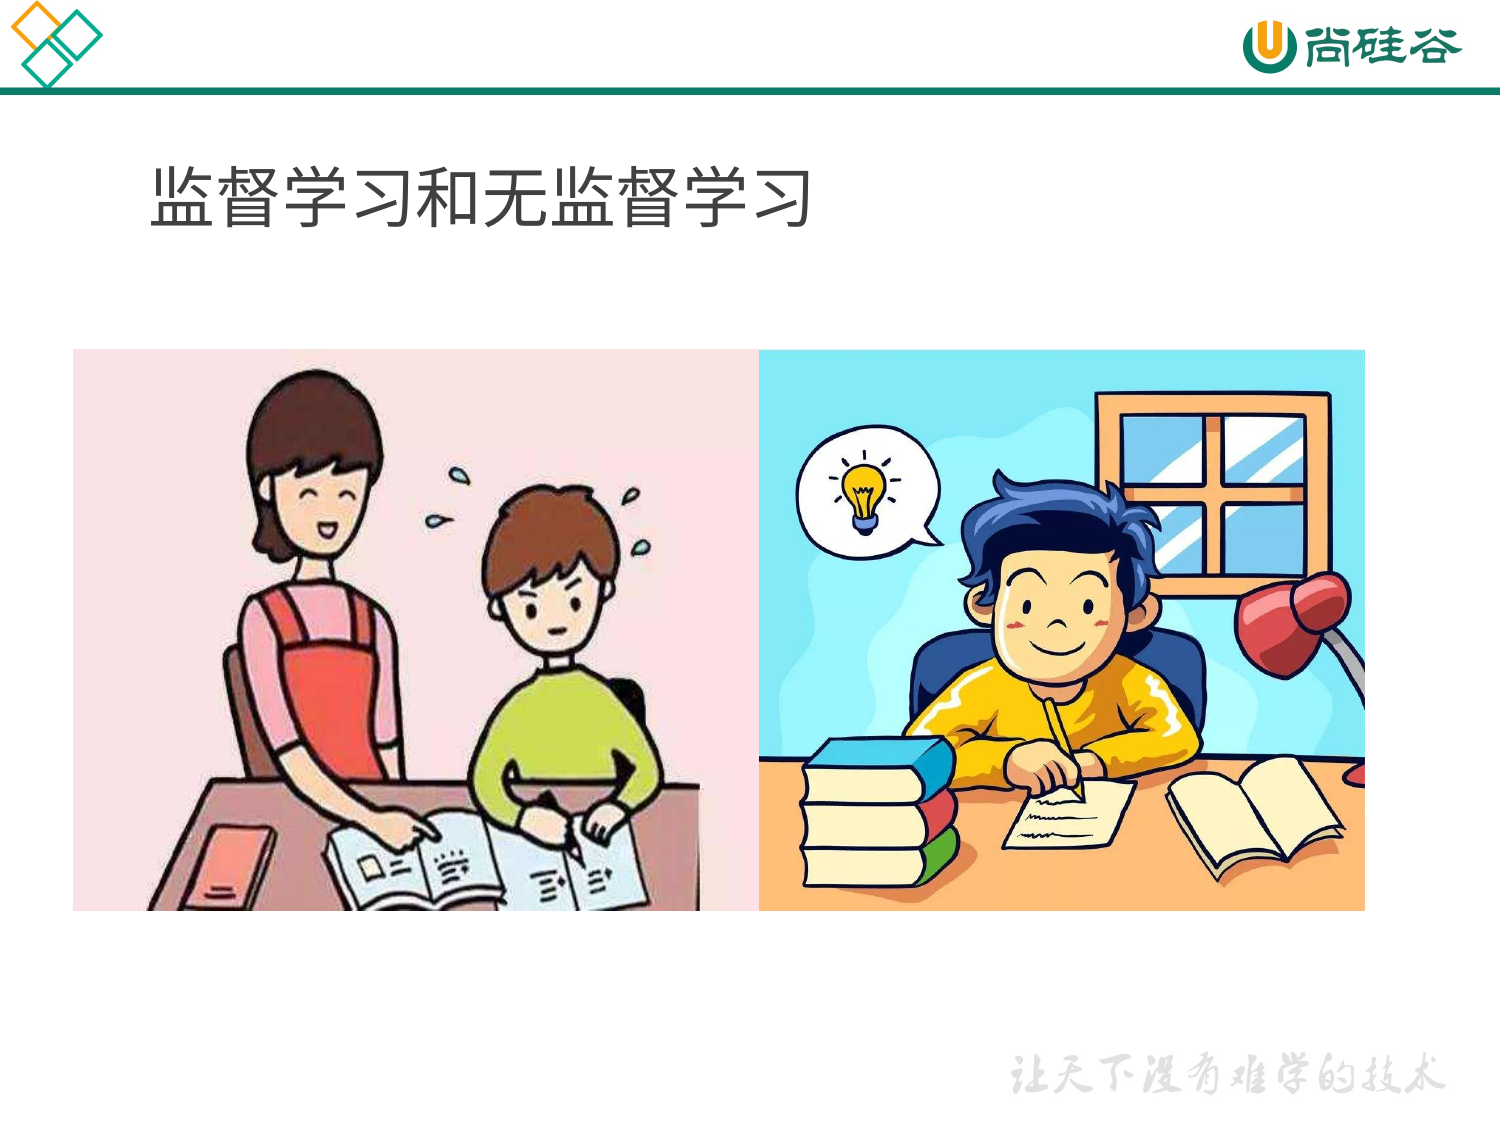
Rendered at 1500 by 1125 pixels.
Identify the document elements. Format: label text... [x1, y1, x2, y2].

title 监督学习和无监督学习 [75, 101, 1425, 290]
picture [0, 0, 1500, 1125]
